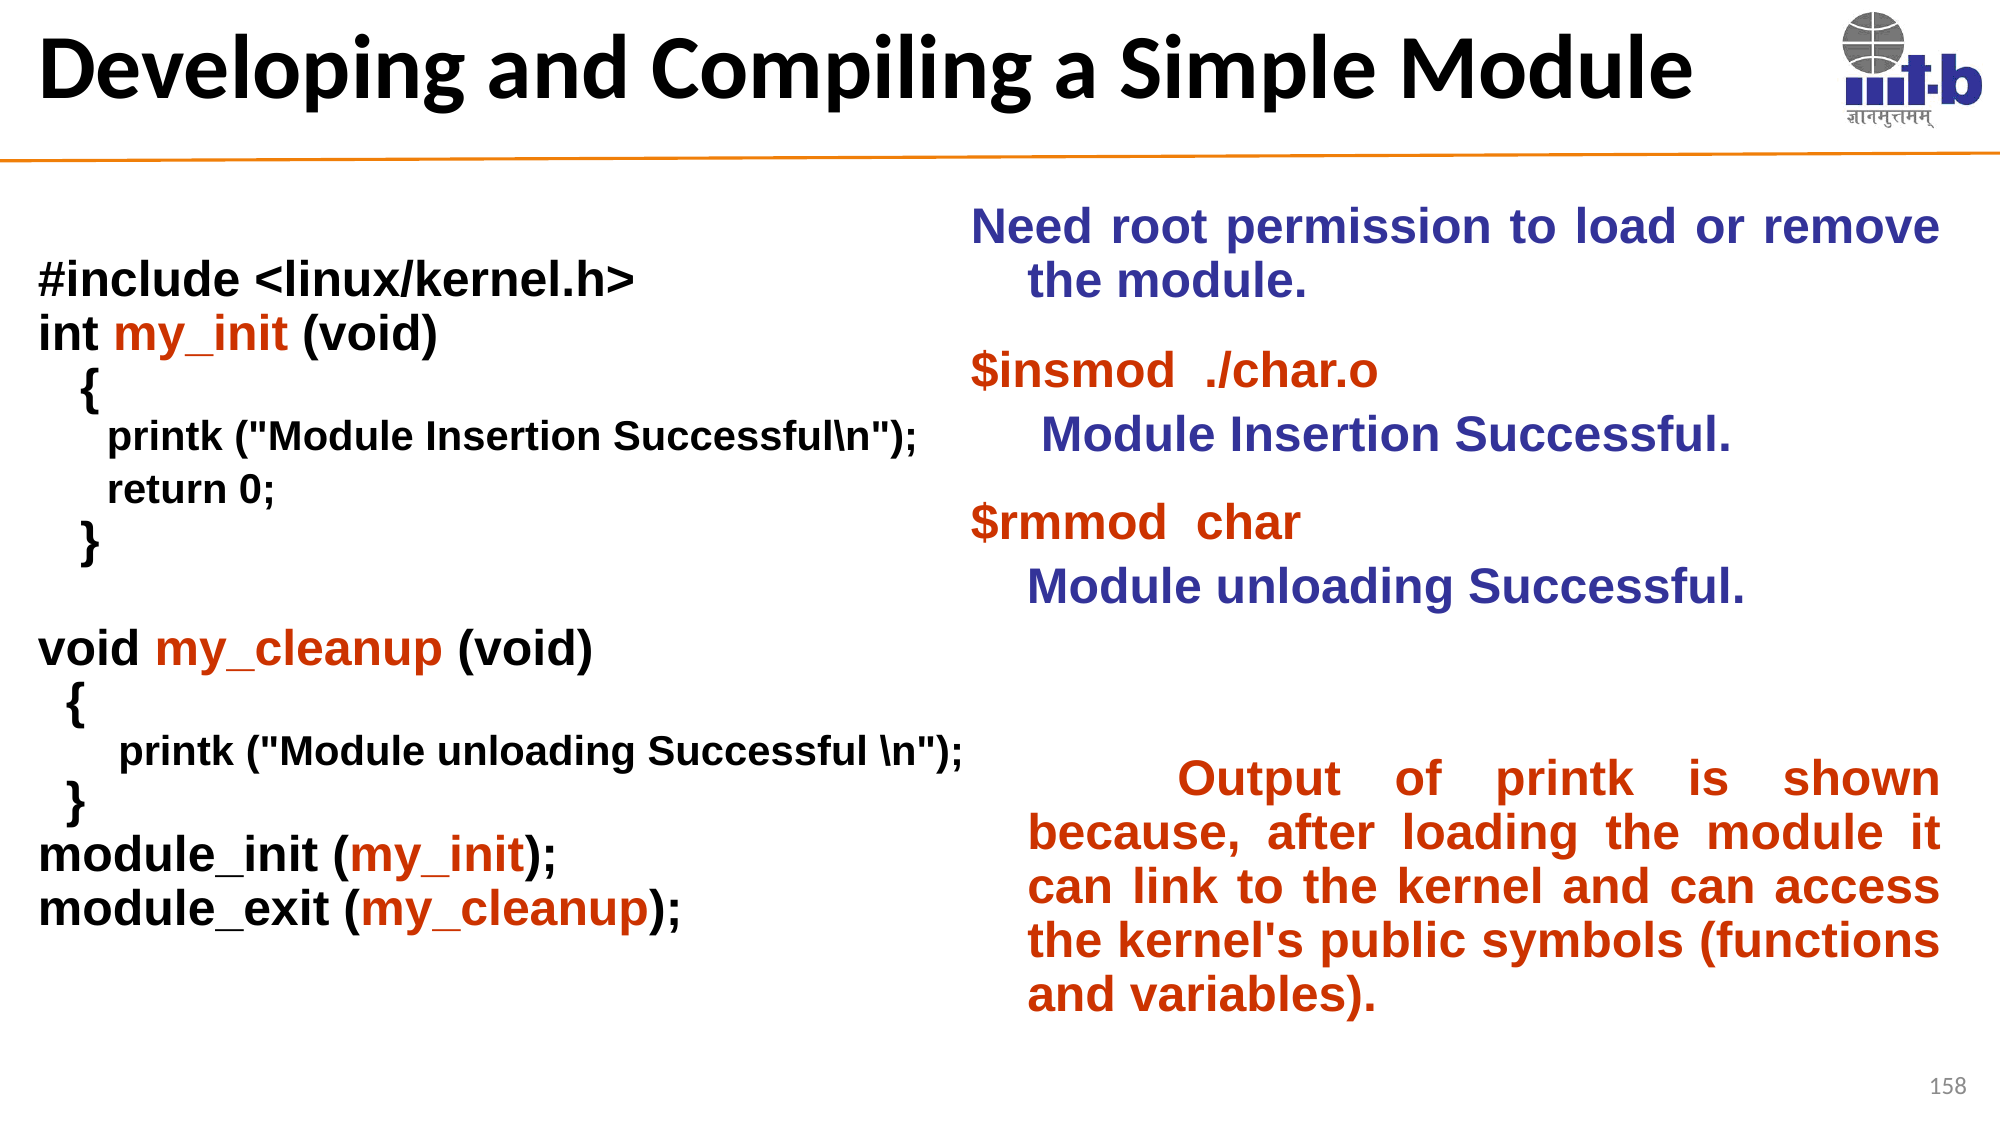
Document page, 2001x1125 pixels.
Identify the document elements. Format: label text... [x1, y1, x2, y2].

text_box #include <linux/kernel.h> int my_init (void) { printk ("Module Insertion Successful\n"); return 0; } void my_cleanup (void) { printk ("Module unloading Successful \n"); } module_init (my_init); module_exit (my_cleanup); [23, 245, 956, 945]
title Developing and Compiling a Simple Module [23, 7, 1957, 132]
text_box Need root permission to load or remove the module. $insmod ./char.o Module Insertion Successful. $rmmod char Module unloading Successful. Output of printk is shown because, after loading the module it can link to the kernel and can access the kernel's public symbols (functions and variables). [956, 192, 1957, 1030]
slide_number 158 [1532, 1054, 1983, 1115]
picture [1957, 8, 1983, 130]
